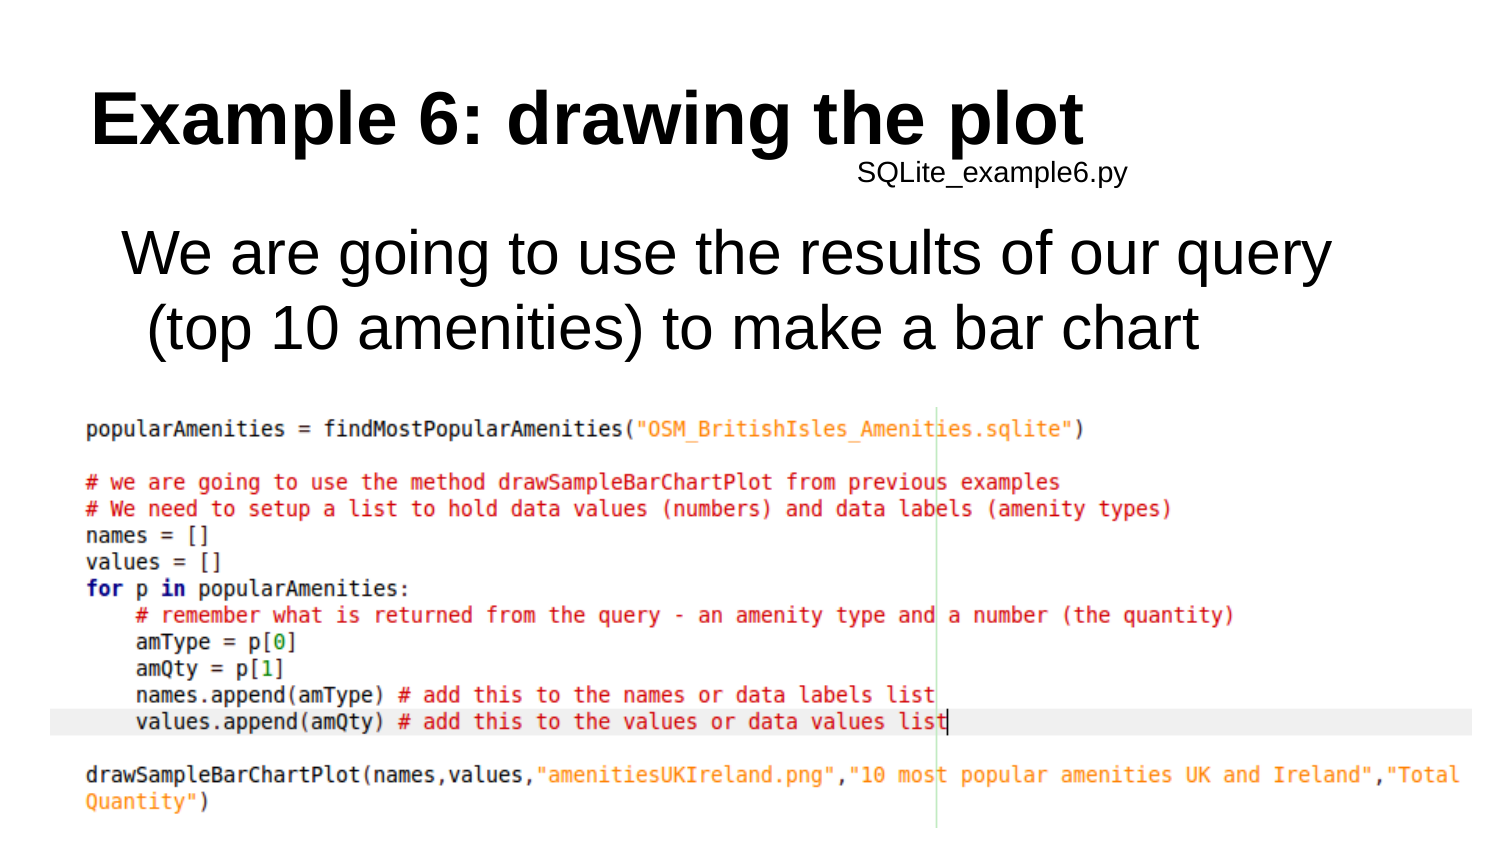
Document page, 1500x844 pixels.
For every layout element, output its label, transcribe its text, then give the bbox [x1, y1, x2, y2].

title Example 6: drawing the plot [75, 33, 1425, 175]
list We are going to use the results of our query (top 10 amenities) to make a bar chart [75, 196, 1425, 407]
text_box SQLite_example6.py [841, 138, 1363, 255]
text_box [50, 407, 1472, 828]
